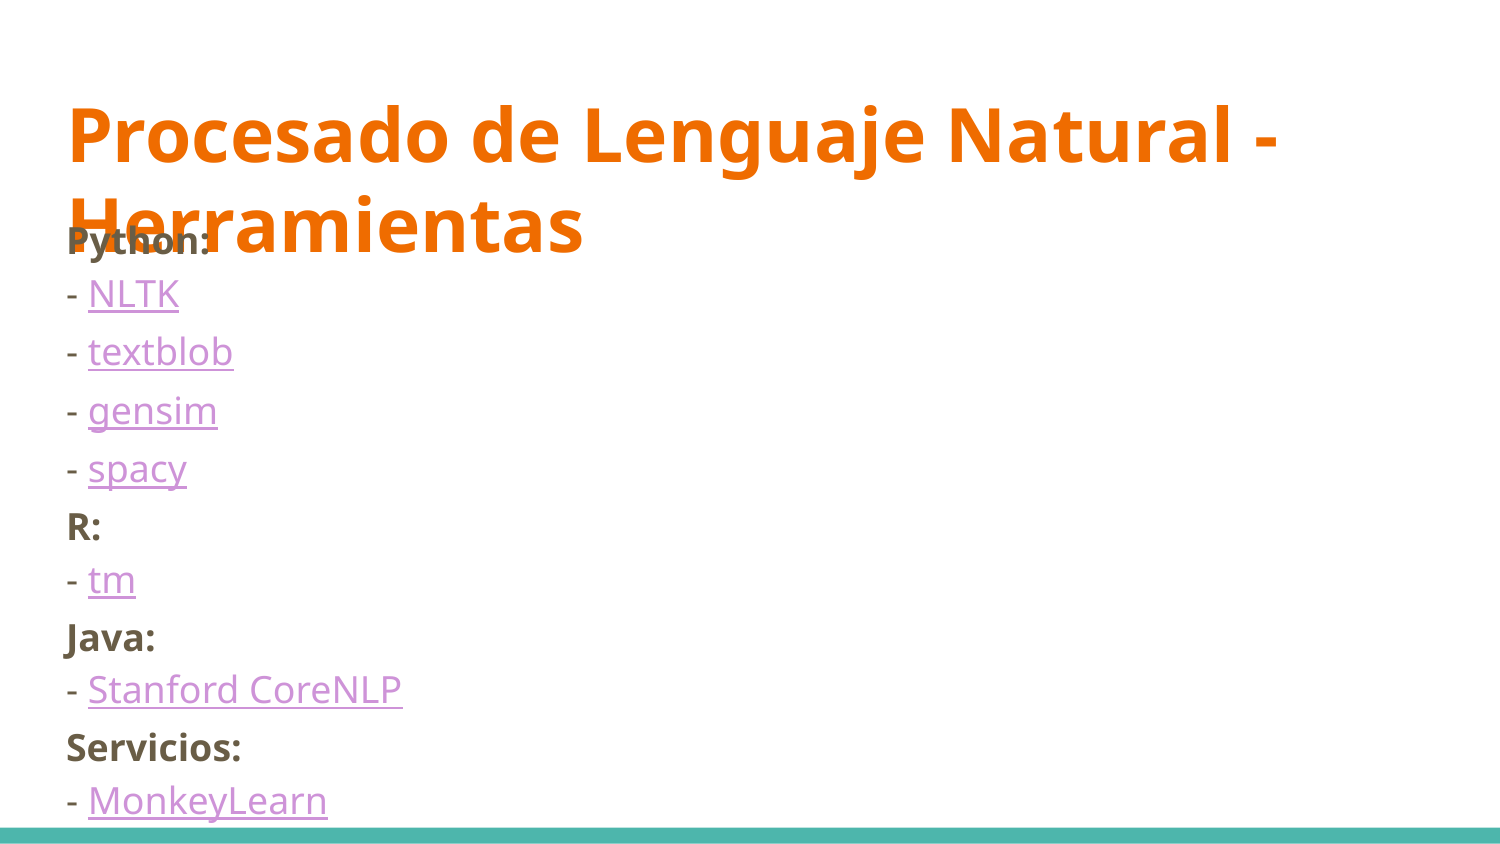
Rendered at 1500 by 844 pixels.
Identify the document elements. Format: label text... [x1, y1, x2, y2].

title Procesado de Lenguaje Natural - Herramientas [51, 72, 1449, 189]
list Python: - NLTK - textblob - gensim - spacy R: - tm Java: - Stanford CoreNLP Servicios: - MonkeyLearn [51, 195, 1449, 737]
